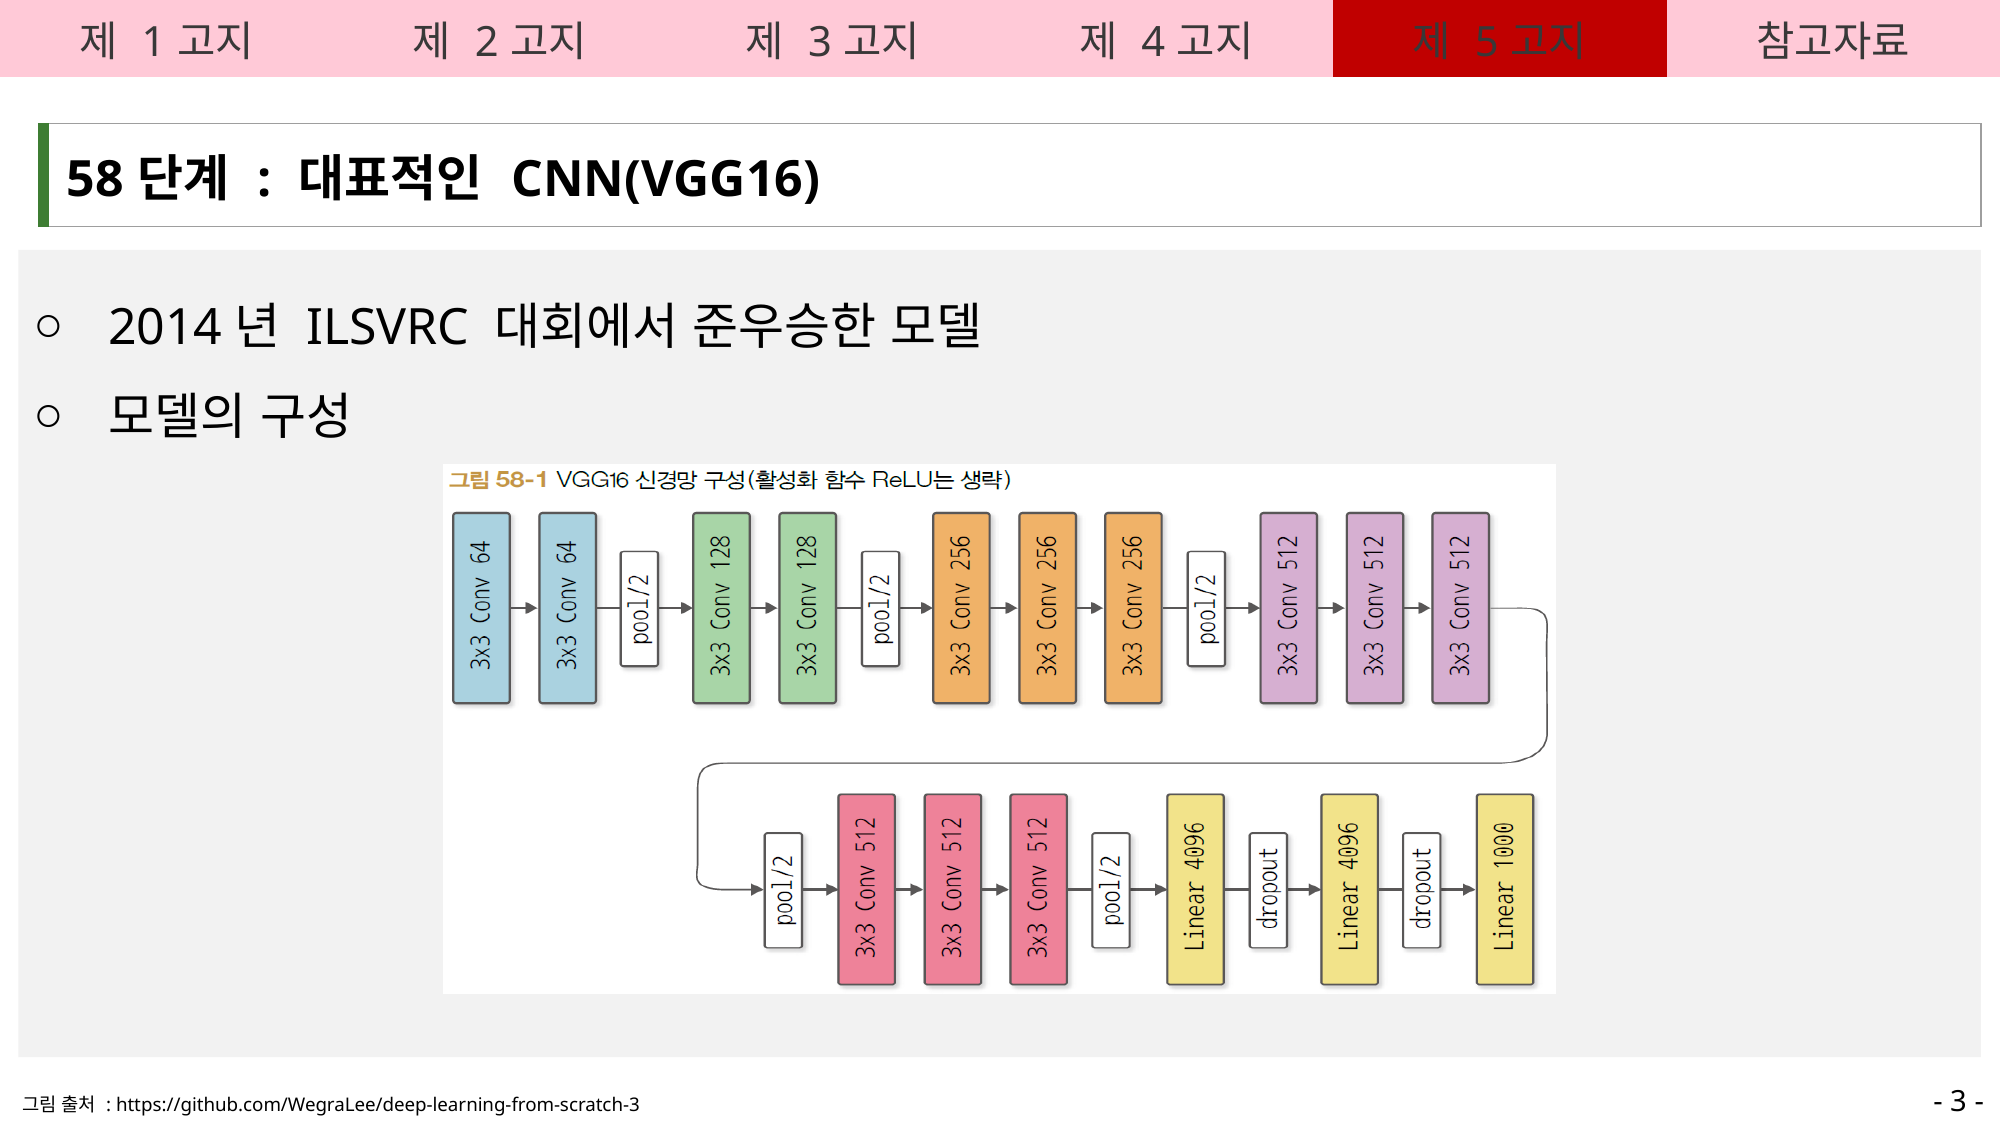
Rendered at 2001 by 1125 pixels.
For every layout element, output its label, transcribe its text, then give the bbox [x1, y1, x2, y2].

table_header 참고자료 [1667, 0, 2000, 77]
text_box 그림 출처 : https://github.com/WegraLee/deep-learning-from-scratch-3 [7, 1074, 655, 1123]
table_header 제 5고지 [1333, 0, 1667, 77]
text_box 2014년 ILSVRC 대회에서 준우승한 모델 모델의 구성 [18, 249, 1981, 1058]
table_header 제 4고지 [1000, 0, 1333, 77]
table_header 제 3고지 [667, 0, 1000, 77]
table_header 제 2고지 [333, 0, 667, 77]
text_box - 3 - [1918, 1074, 2000, 1125]
table_header 제 1고지 [0, 0, 333, 77]
picture [442, 464, 1557, 995]
table_header 58단계 : 대표적인 CNN(VGG16) [49, 124, 1980, 226]
